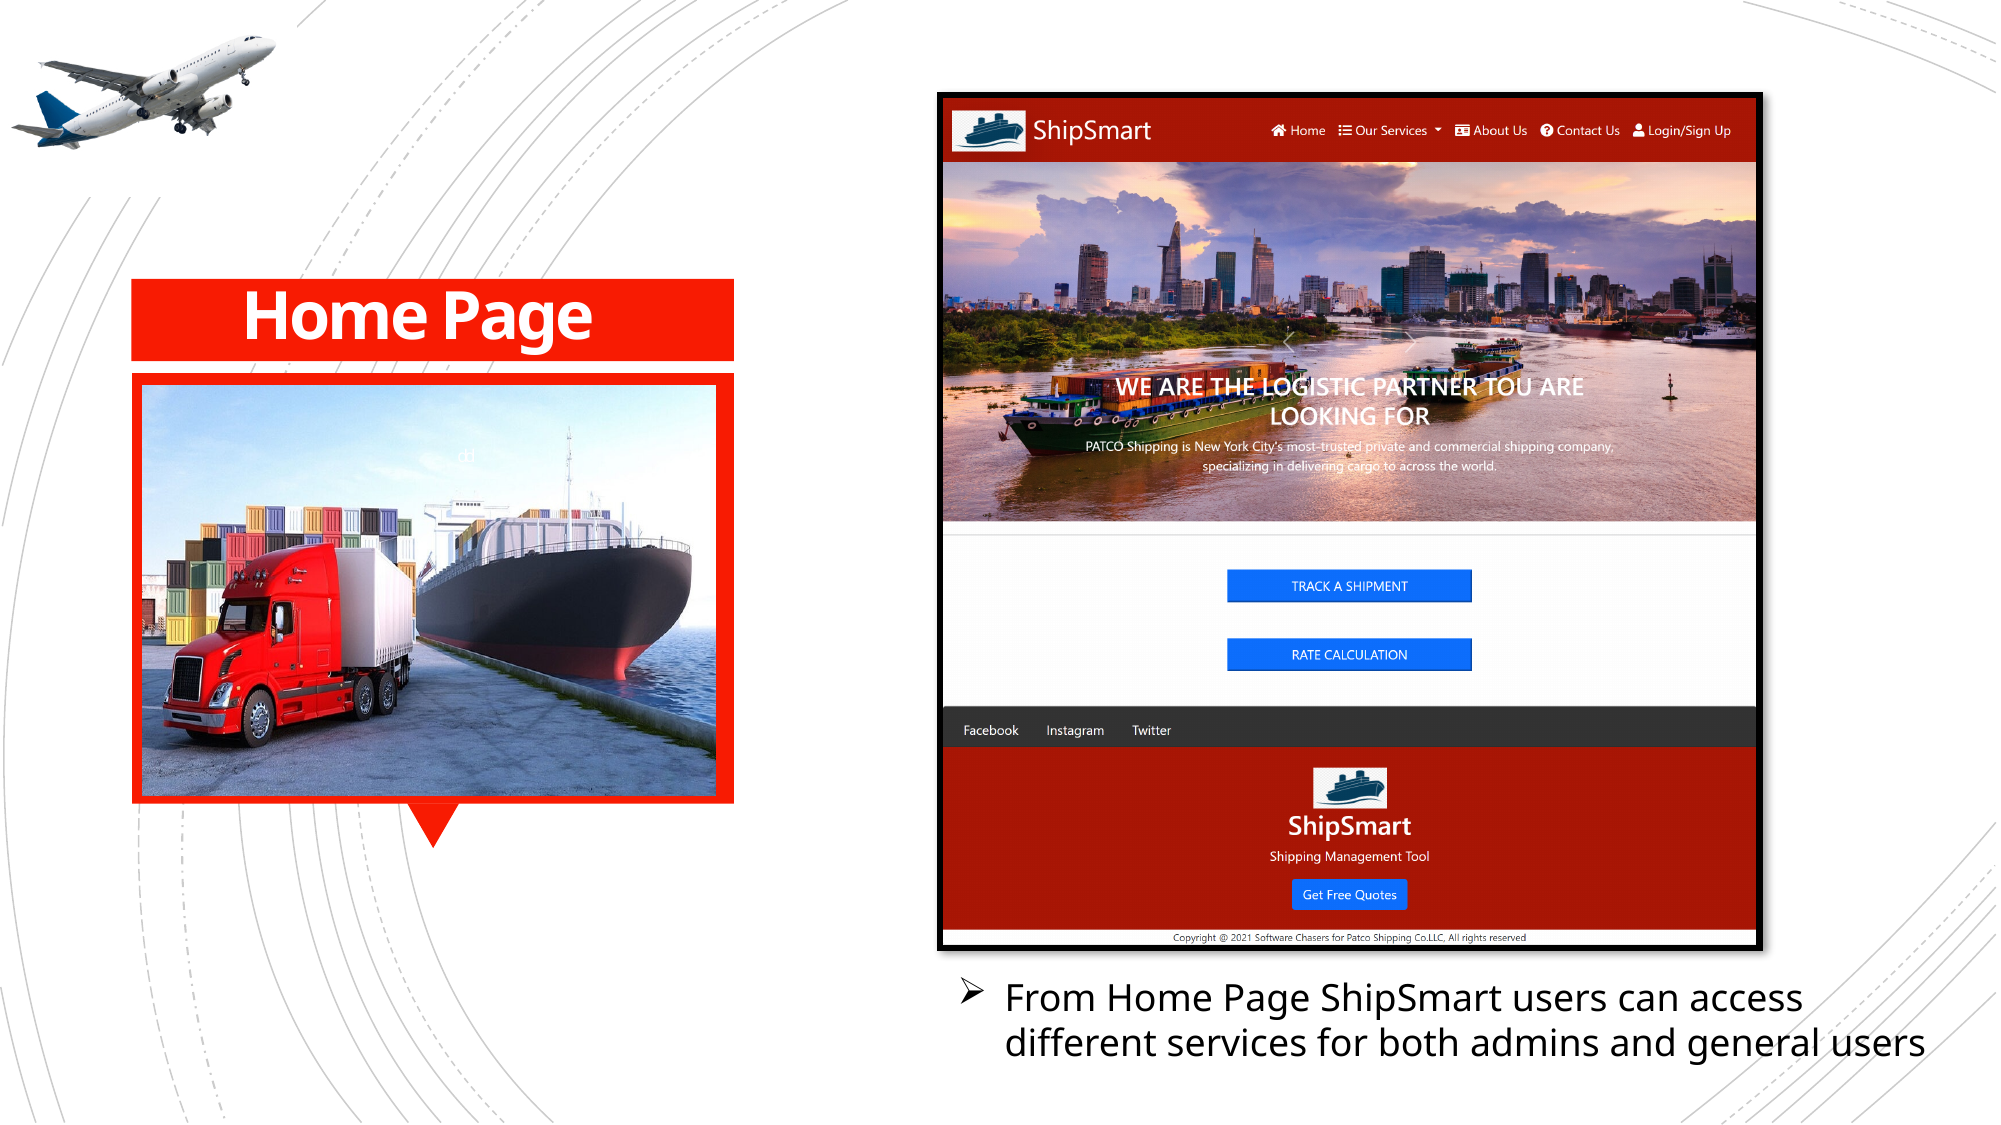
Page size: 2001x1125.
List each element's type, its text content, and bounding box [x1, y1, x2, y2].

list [142, 384, 716, 796]
picture [942, 98, 1757, 945]
text_box From Home Page ShipSmart users can access different services for both admins and general users [942, 966, 1943, 1071]
picture [0, 0, 297, 197]
title Home Page [50, 272, 801, 366]
text_box dd [716, 410, 762, 504]
